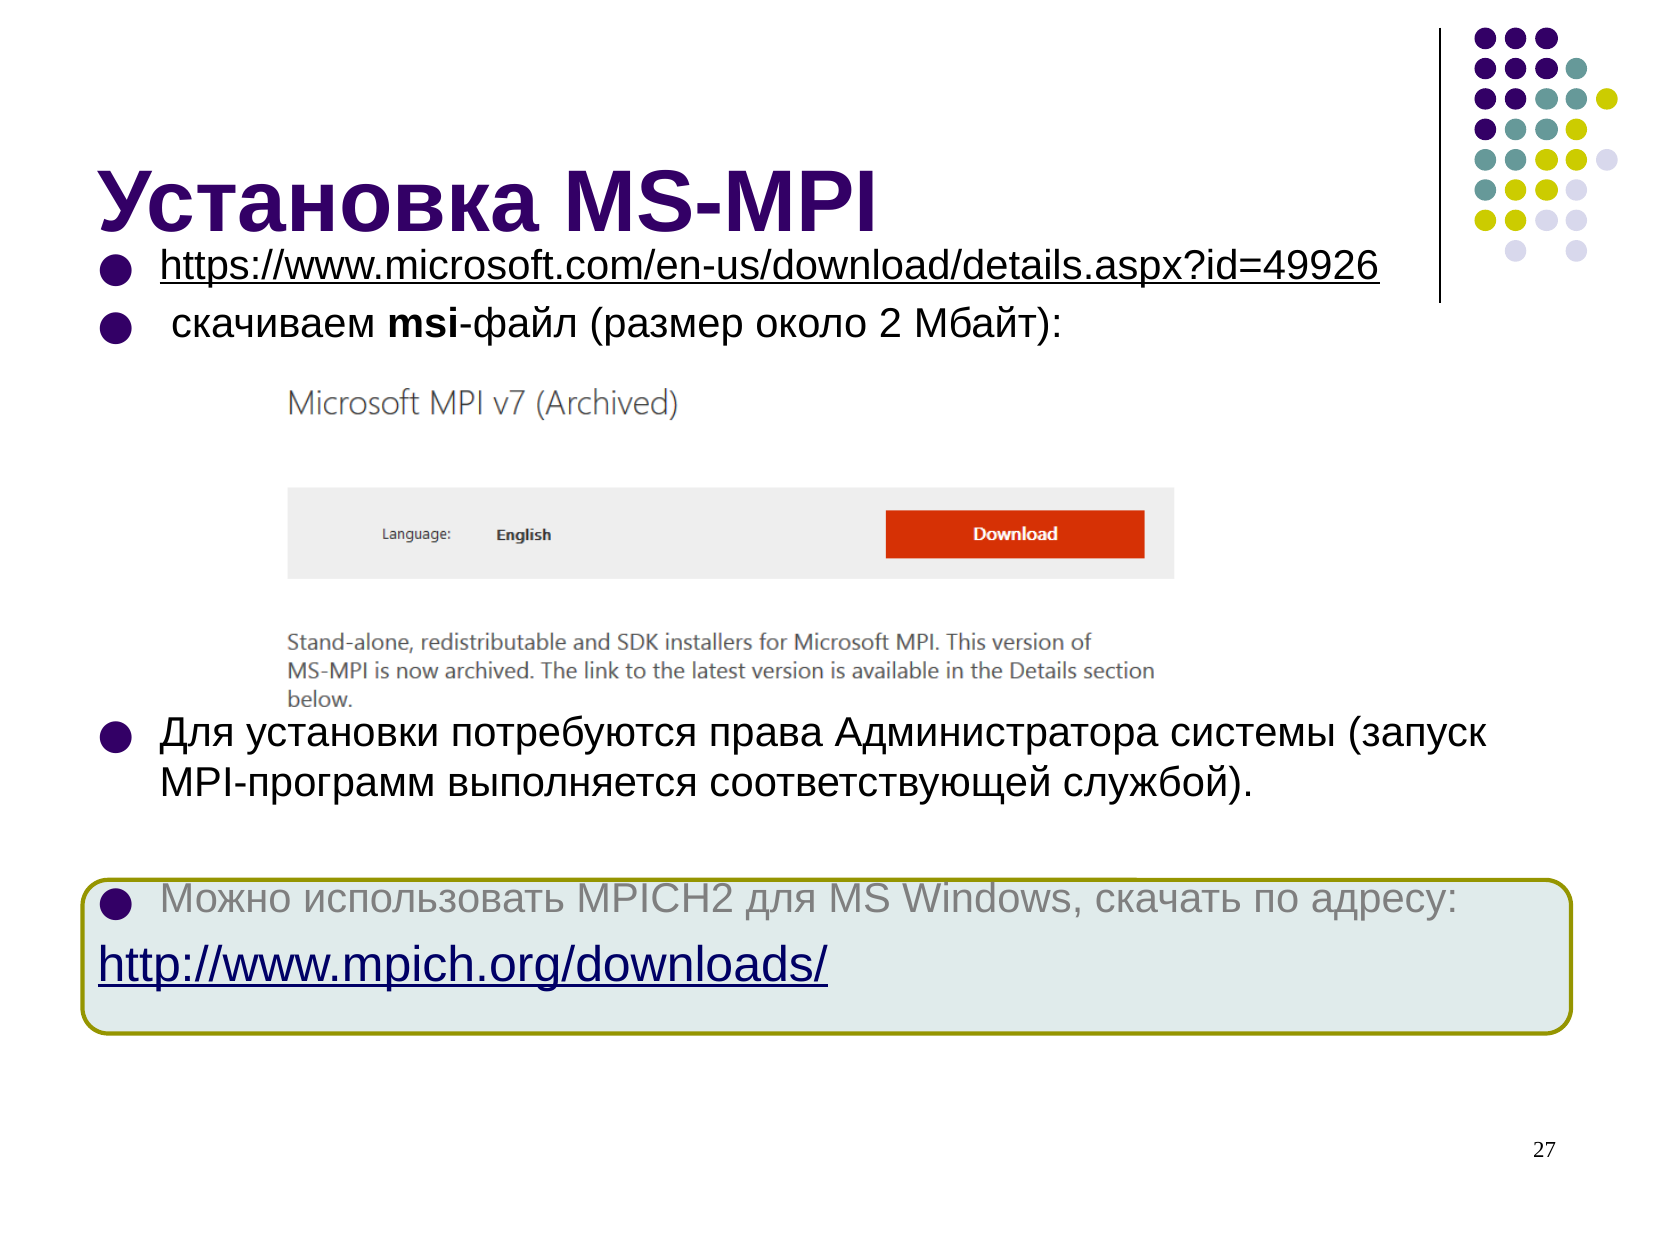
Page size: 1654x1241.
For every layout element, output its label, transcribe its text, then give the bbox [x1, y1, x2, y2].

list https://www.microsoft.com/en-us/download/details.aspx?id=49926 скачиваем msi-файл (размер около 2 Мбайт): Для установки потребуются права Администратора системы (запуск MPI-программ выполняется соответствующей службой). Можно использовать MPICH2 для MS Windows, скачать по адресу: http://www.mpich.org/downloads/ [82, 230, 1572, 857]
text_box ‹#› [1185, 1129, 1572, 1213]
title Установка MS-MPI [82, 22, 1447, 230]
picture [274, 371, 1180, 715]
text_box [82, 879, 1572, 1034]
